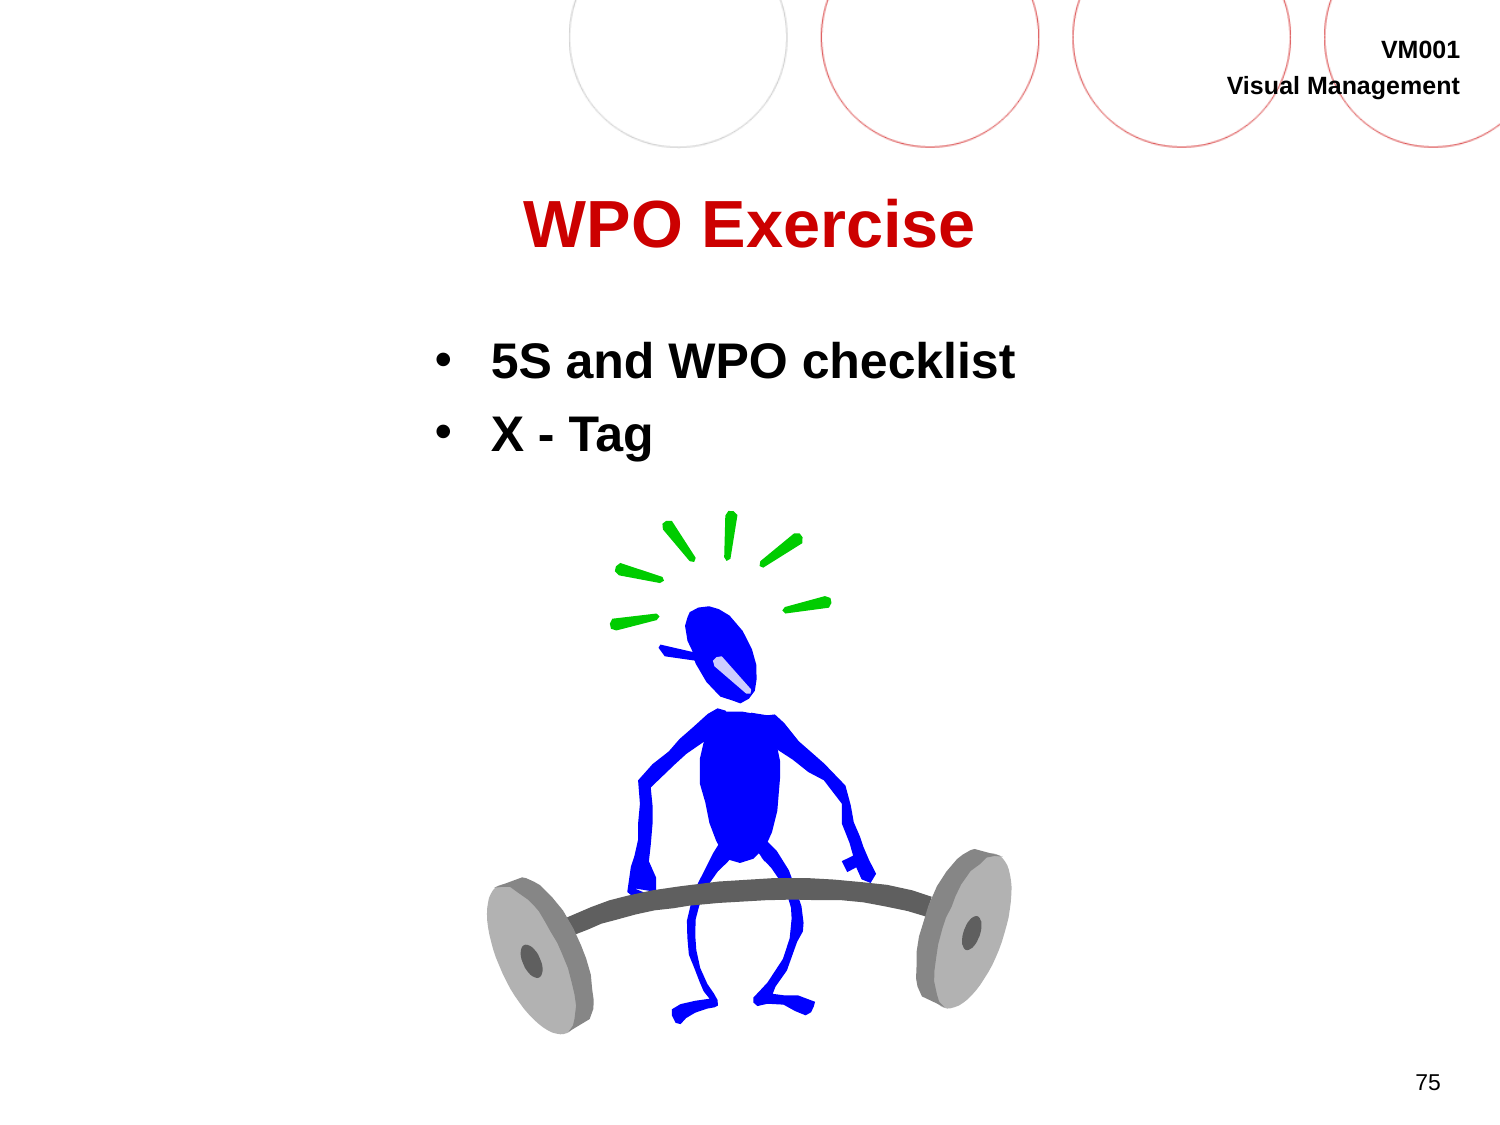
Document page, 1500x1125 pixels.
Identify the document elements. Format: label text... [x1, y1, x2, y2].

list 5S and WPO checklist X - Tag [434, 328, 1067, 482]
title WPO Exercise [87, 192, 1413, 288]
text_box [486, 510, 1012, 1035]
picture [568, 0, 1500, 149]
